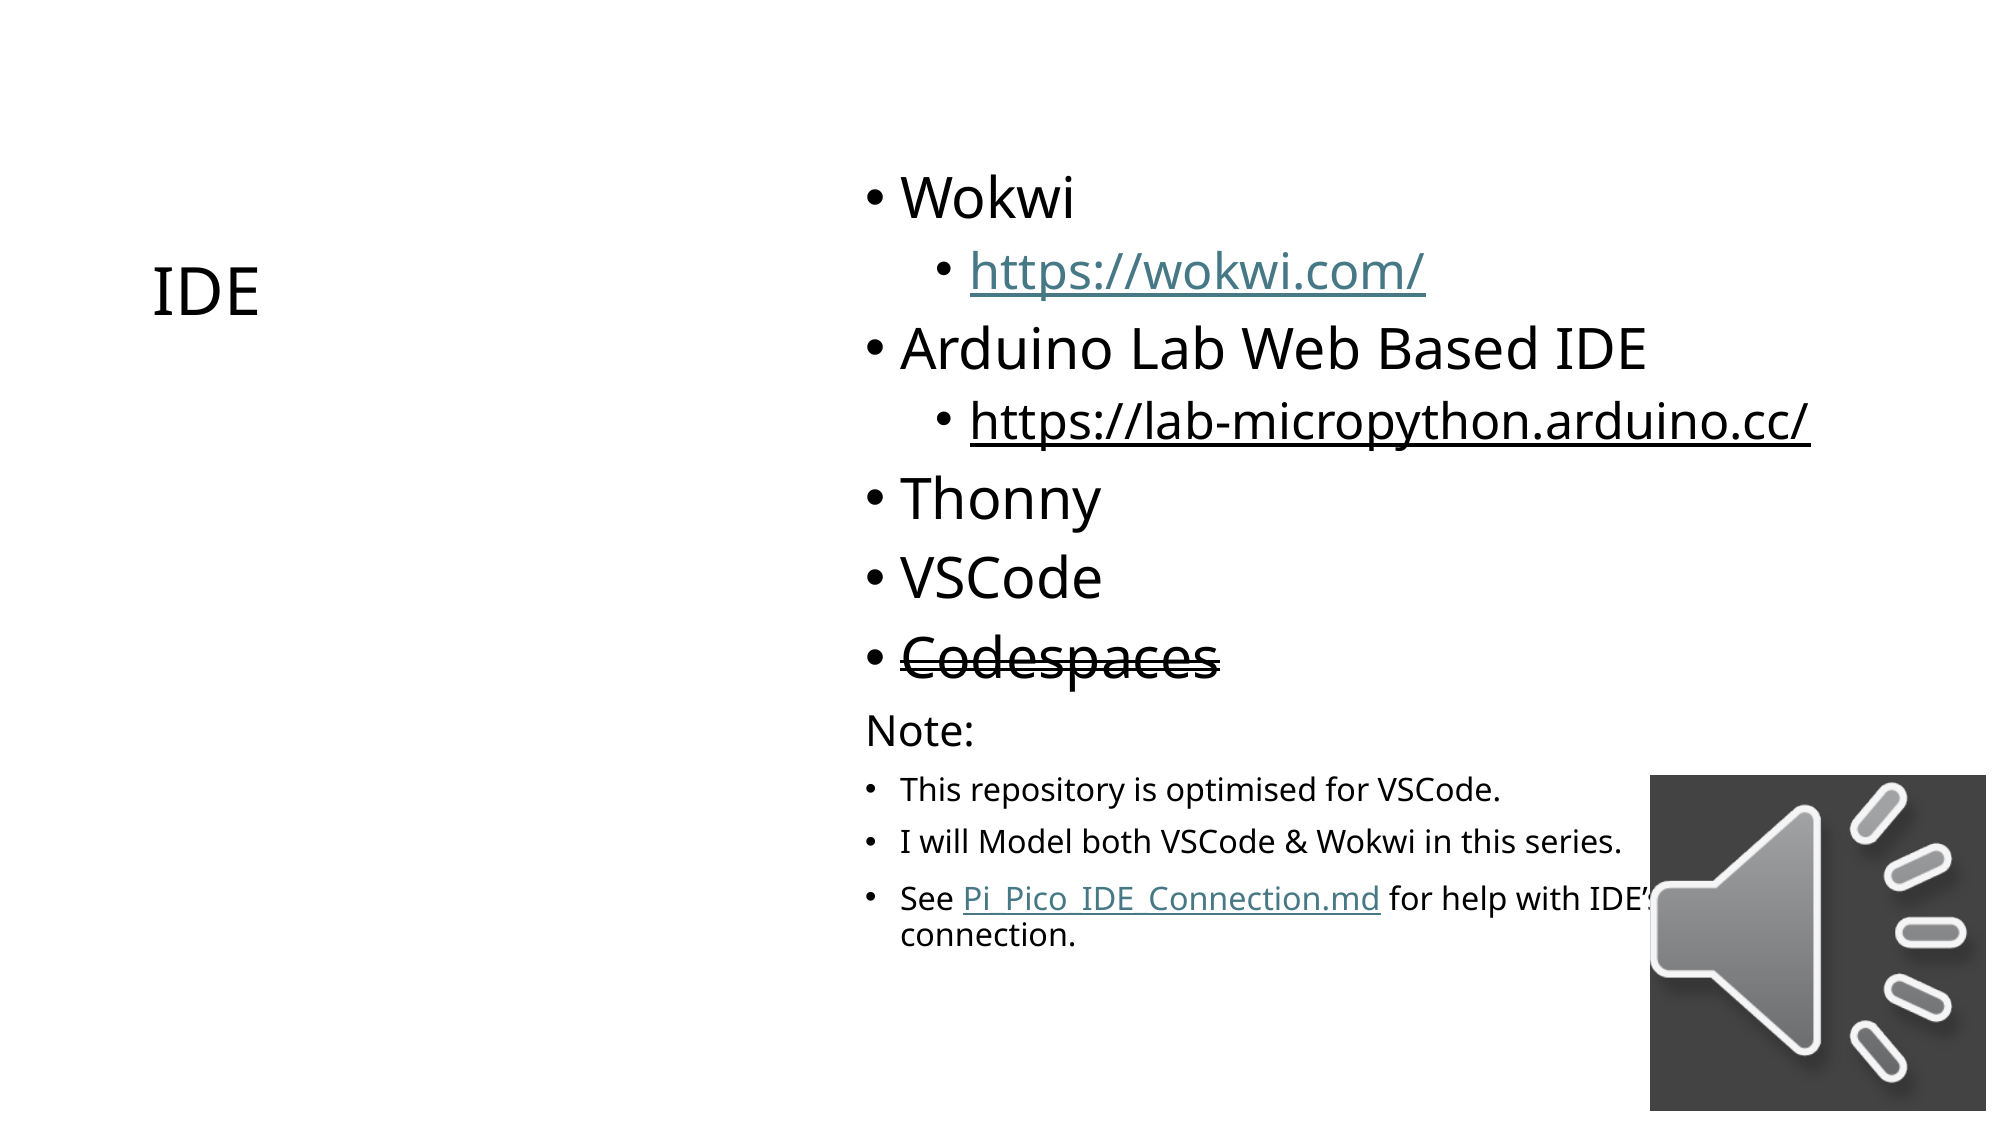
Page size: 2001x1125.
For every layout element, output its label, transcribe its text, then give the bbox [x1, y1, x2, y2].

title IDE [137, 75, 783, 338]
picture [1648, 773, 1987, 1112]
list Wokwi https://wokwi.com/ Arduino Lab Web Based IDE https://lab-micropython.arduino.cc/ Thonny VSCode Codespaces Note: This repository is optimised for VSCode. I will Model both VSCode & Wokwi in this series. See Pi_Pico_IDE_Connection.md for help with IDE’s and connection. [850, 161, 1863, 962]
